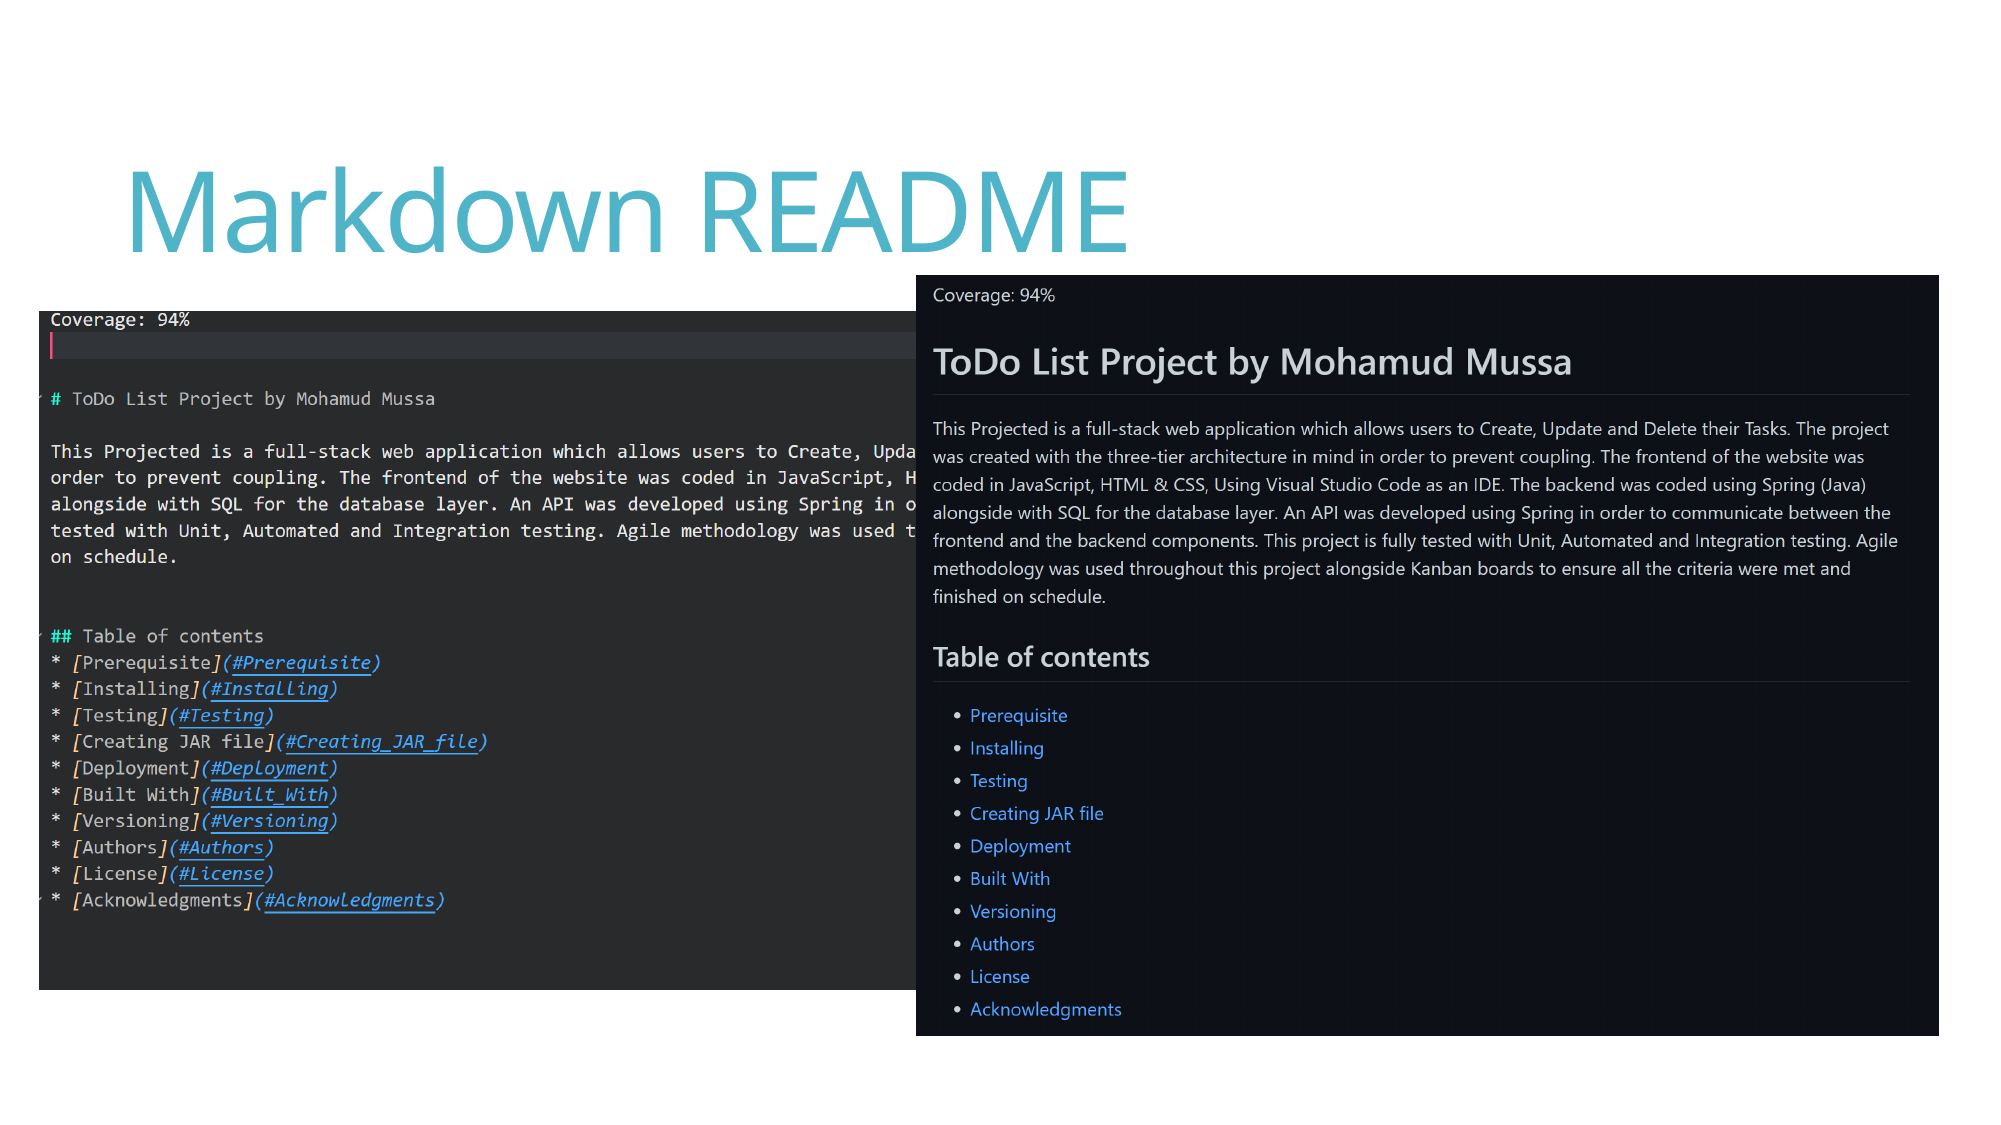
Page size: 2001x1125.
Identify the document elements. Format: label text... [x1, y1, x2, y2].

picture [38, 275, 1939, 1037]
title Markdown README [107, 81, 1875, 311]
